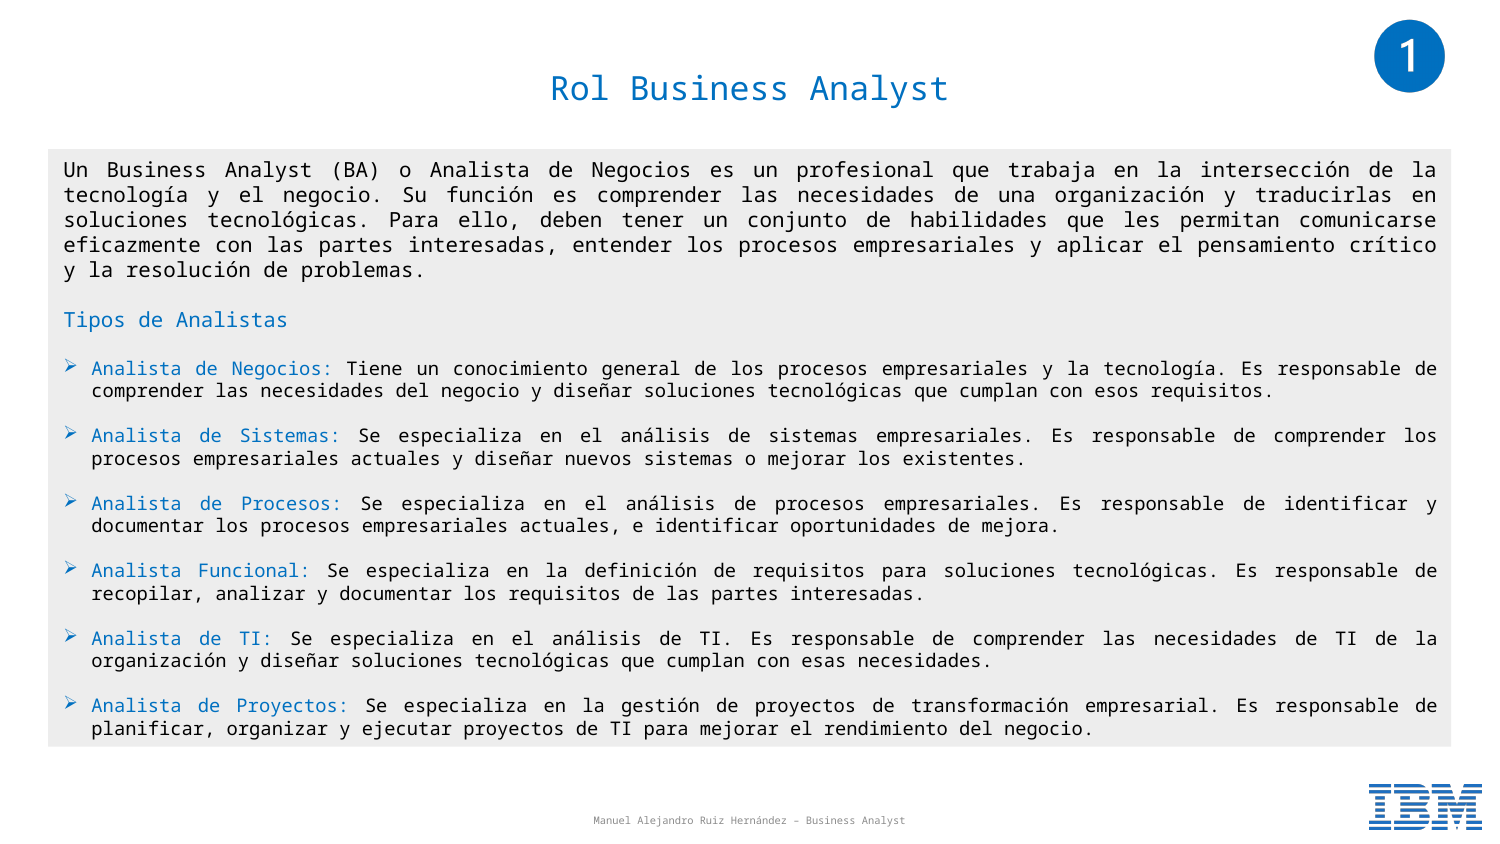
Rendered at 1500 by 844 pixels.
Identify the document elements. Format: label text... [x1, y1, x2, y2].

footer Manuel Alejandro Ruiz Hernández – Business Analyst [496, 797, 1004, 843]
picture [1369, 784, 1482, 830]
picture [1365, 10, 1454, 102]
text_box Un Business Analyst (BA) o Analista de Negocios es un profesional que trabaja en la intersección de la tecnología y el negocio. Su función es comprender las necesidades de una organización y traducirlas en soluciones tecnológicas. Para ello, deben tener un conjunto de habilidades que les permitan comunicarse eficazmente con las partes interesadas, entender los procesos empresariales y aplicar el pensamiento crítico y la resolución de problemas. Tipos de Analistas Analista de Negocios: Tiene un conocimiento general de los procesos empresariales y la tecnología. Es responsable de comprender las necesidades del negocio y diseñar soluciones tecnológicas que cumplan con esos requisitos. Analista de Sistemas: Se especializa en el análisis de sistemas empresariales. Es responsable de comprender los procesos empresariales actuales y diseñar nuevos sistemas o mejorar los existentes. Analista de Procesos: Se especializa en el análisis de procesos empresariales. Es responsable de identificar y documentar los procesos empresariales actuales, e identificar oportunidades de mejora. Analista Funcional: Se especializa en la definición de requisitos para soluciones tecnológicas. Es responsable de recopilar, analizar y documentar los requisitos de las partes interesadas. Analista de TI: Se especializa en el análisis de TI. Es responsable de comprender las necesidades de TI de la organización y diseñar soluciones tecnológicas que cumplan con esas necesidades. Analista de Proyectos: Se especializa en la gestión de proyectos de transformación empresarial. Es responsable de planificar, organizar y ejecutar proyectos de TI para mejorar el rendimiento del negocio. [48, 149, 1452, 747]
text_box Rol Business Analyst [271, 60, 1228, 115]
